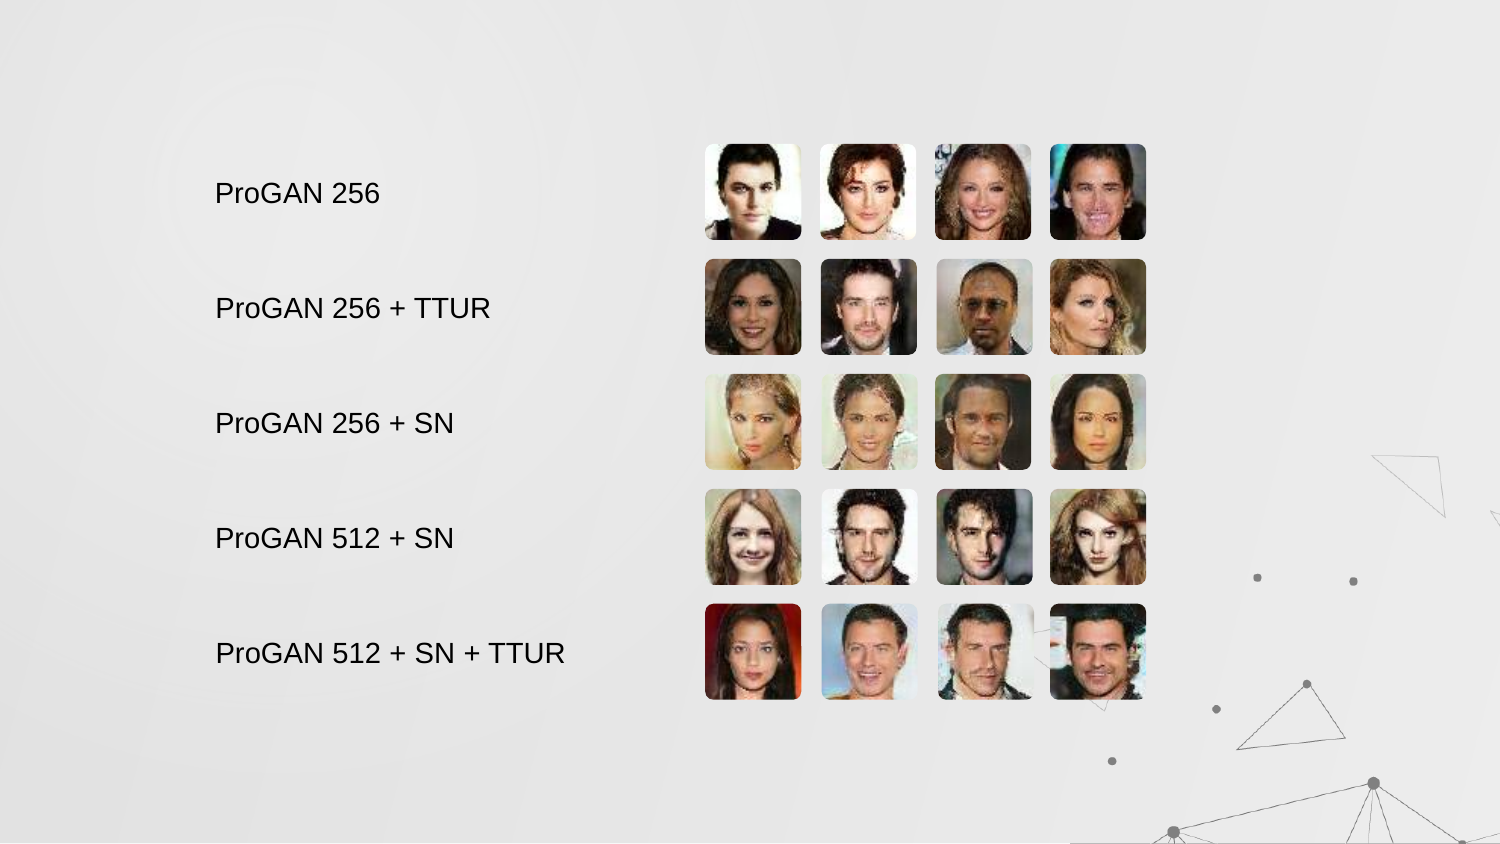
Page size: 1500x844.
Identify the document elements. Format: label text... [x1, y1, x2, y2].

text_box ProGAN 512 + SN [200, 511, 470, 562]
text_box ProGAN 512 + SN + TTUR [200, 626, 581, 677]
text_box ProGAN 256 + TTUR [200, 281, 507, 332]
text_box ProGAN 256 + SN [200, 396, 470, 447]
picture [0, 0, 1500, 844]
text_box ProGAN 256 [199, 166, 396, 217]
